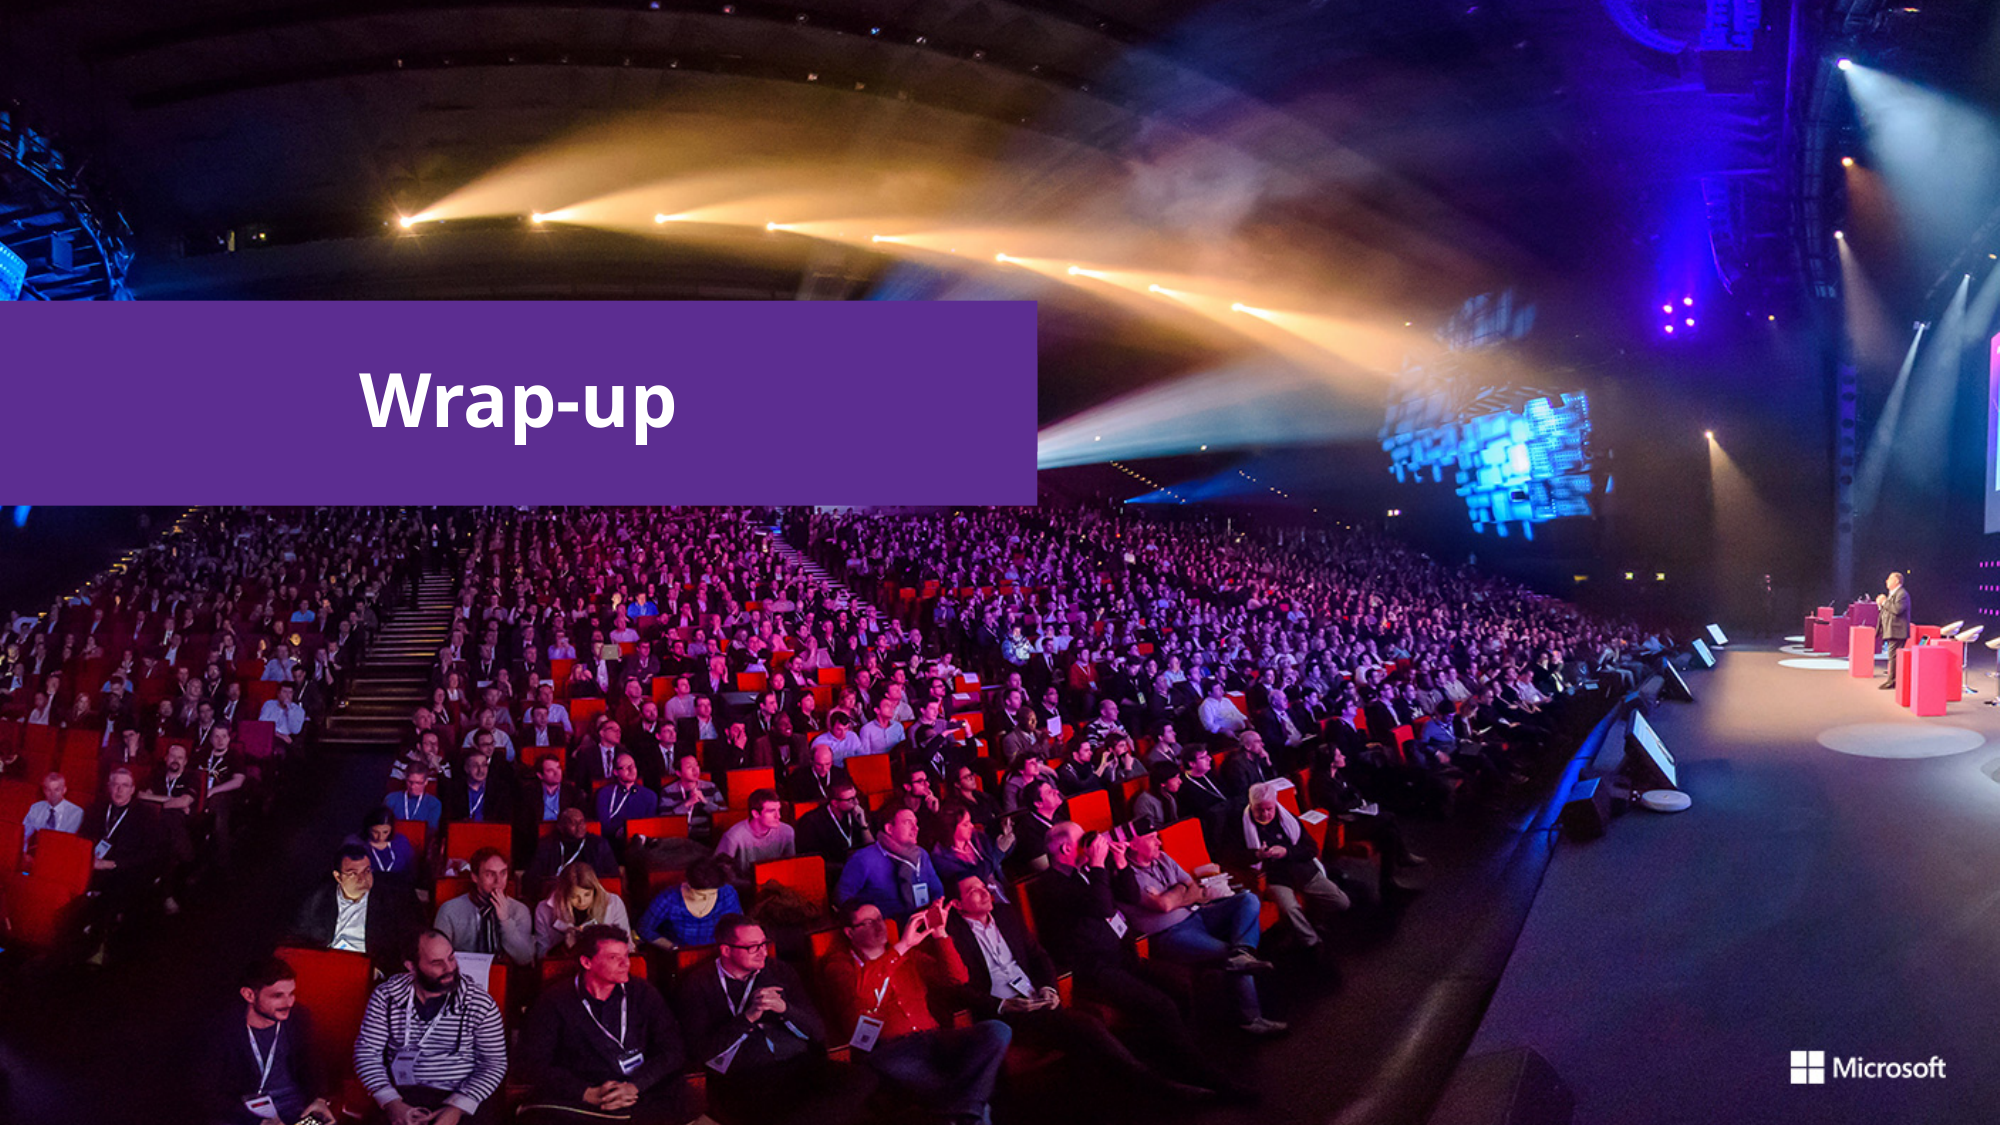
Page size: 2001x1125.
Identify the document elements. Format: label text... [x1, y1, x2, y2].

picture [0, 0, 2000, 1125]
title Wrap-up [0, 354, 1038, 452]
